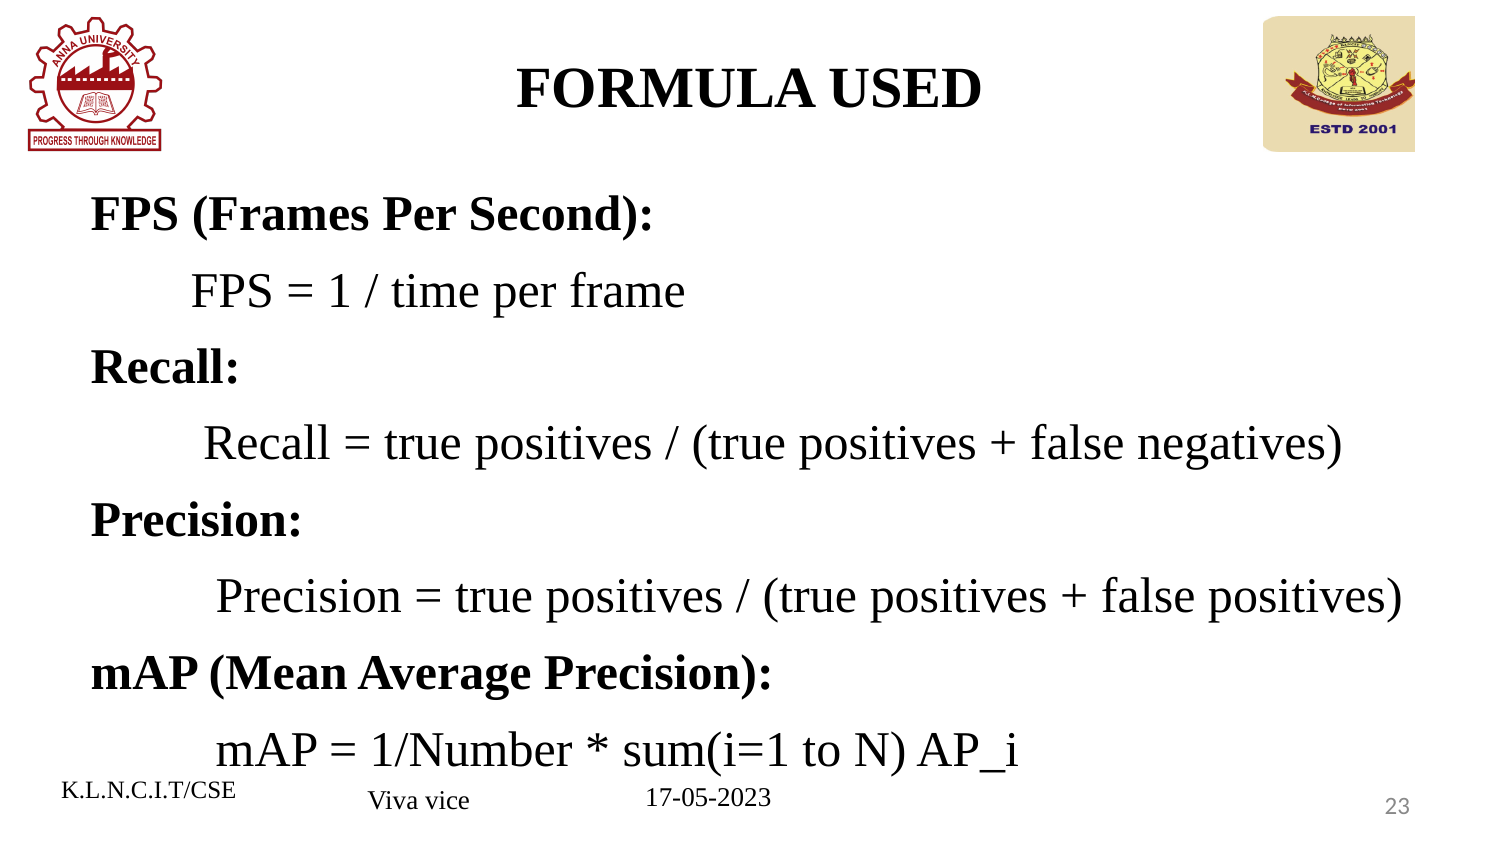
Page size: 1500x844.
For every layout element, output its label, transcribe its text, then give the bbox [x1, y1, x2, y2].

picture [26, 16, 163, 152]
text_box Viva vice [352, 767, 532, 830]
list FPS (Frames Per Second): FPS = 1 / time per frame Recall: Recall = true positives / (true positives + false negatives) Precision: Precision = true positives / (true positives + false positives) mAP (Mean Average Precision): mAP = 1/Number * sum(i=1 to N) AP_i [75, 164, 1426, 721]
picture [1263, 16, 1415, 152]
text_box K.L.N.C.I.T/CSE [46, 765, 397, 811]
title FORMULA USED [75, 14, 1425, 155]
slide_number ‹#› [1074, 782, 1425, 827]
text_box 17-05-2023 [630, 764, 860, 827]
